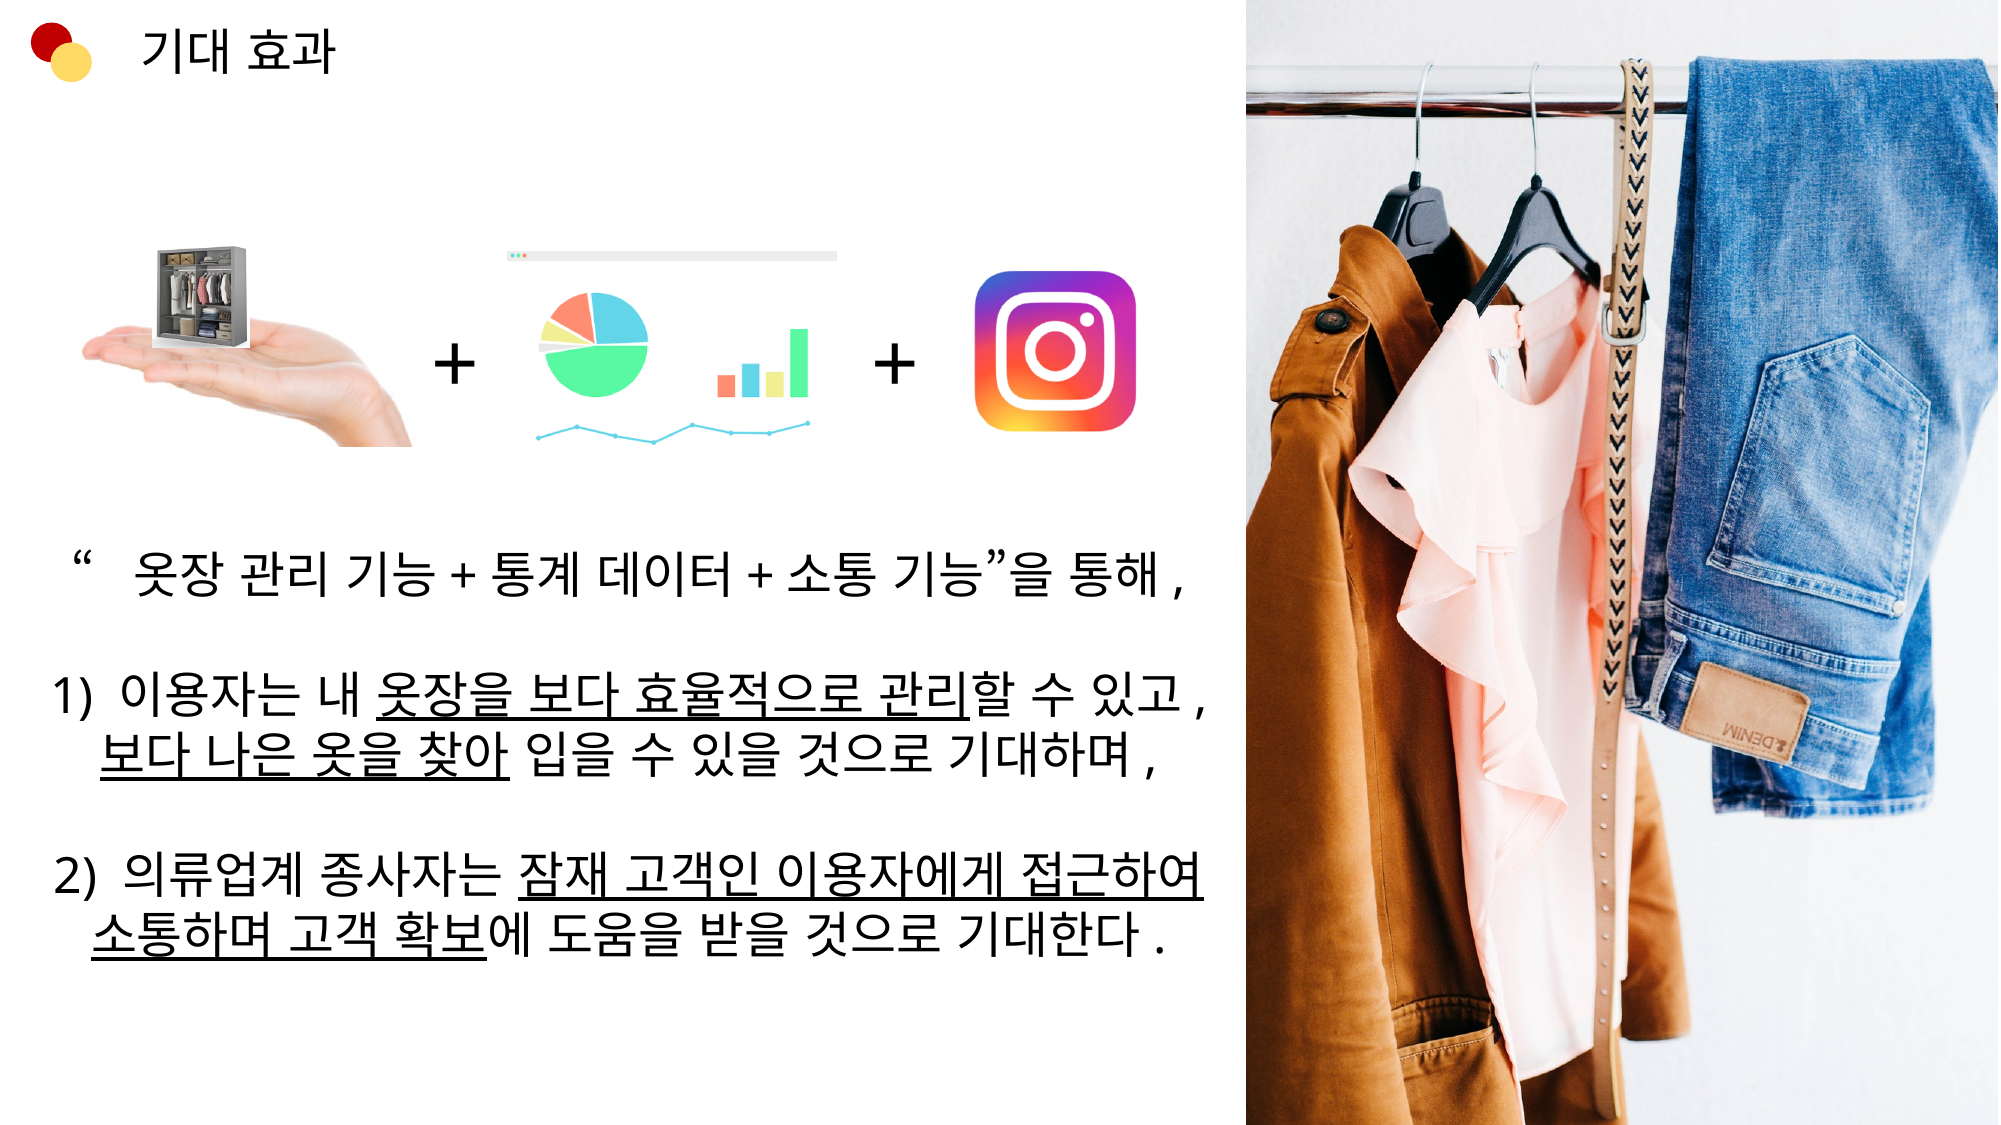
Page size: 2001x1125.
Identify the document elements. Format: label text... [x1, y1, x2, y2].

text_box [30, 244, 422, 447]
picture [507, 251, 837, 465]
text_box + [422, 302, 507, 418]
text_box 기대 효과 [71, 13, 407, 88]
picture [969, 269, 1142, 434]
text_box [30, 22, 92, 83]
picture [1246, 0, 1998, 1125]
text_box + [837, 302, 967, 418]
text_box “옷장 관리 기능+통계 데이터+소통 기능”을 통해, 1) 이용자는 내 옷장을 보다 효율적으로 관리할 수 있고, 보다 나은 옷을 찾아 입을 수 있을 것으로 기대하며, 2) 의류업계 종사자는 잠재 고객인 이용자에게 접근하여 소통하며 고객 확보에 도움을 받을 것으로 기대한다. [11, 535, 1246, 971]
